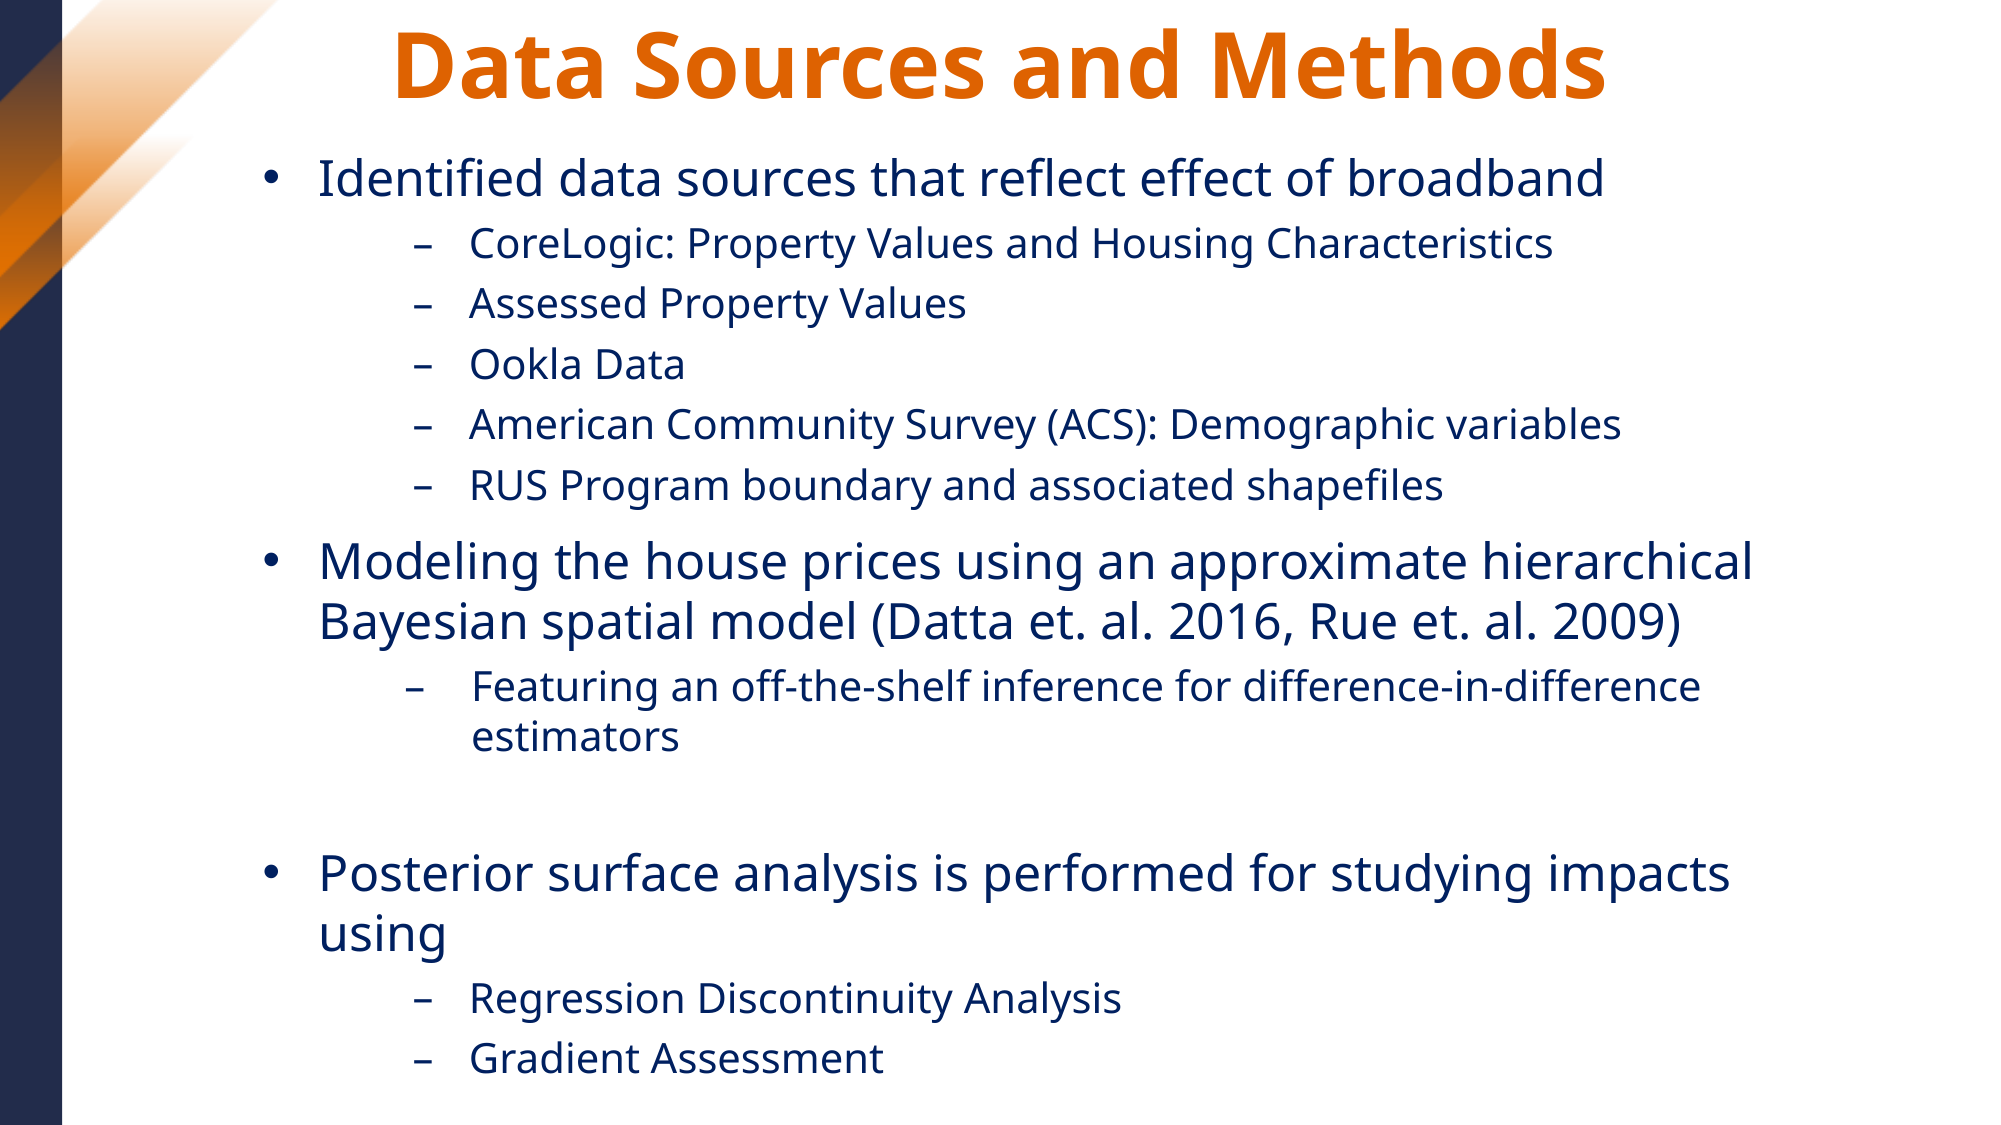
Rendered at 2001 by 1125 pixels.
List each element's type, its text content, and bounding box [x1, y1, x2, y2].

text_box Data Sources and Methods [281, 0, 1718, 125]
picture [0, 0, 284, 338]
